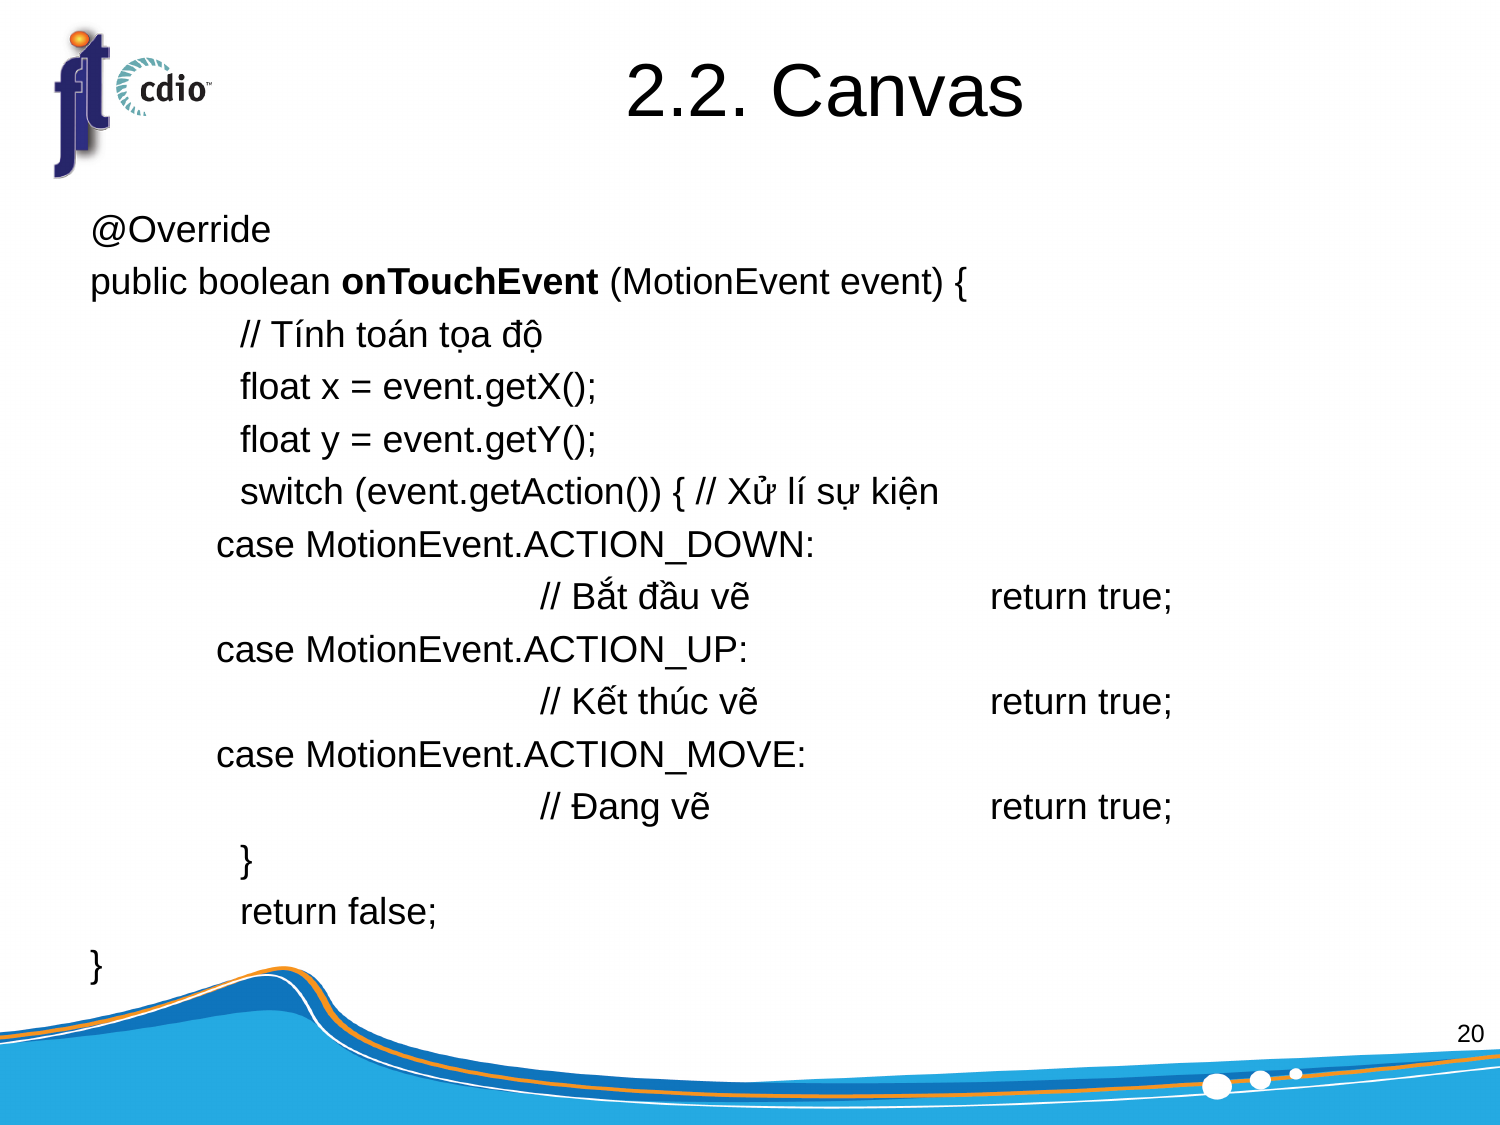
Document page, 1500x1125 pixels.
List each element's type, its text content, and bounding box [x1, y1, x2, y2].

title 2.2. Canvas [226, 6, 1425, 166]
list @Override public boolean onTouchEvent (MotionEvent event) { // Tính toán tọa độ float x = event.getX(); float y = event.getY(); switch (event.getAction()) { // Xử lí sự kiện case MotionEvent.ACTION_DOWN: // Bắt đầu vẽ return true; case MotionEvent.ACTION_UP: // Kết thúc vẽ return true; case MotionEvent.ACTION_MOVE: // Đang vẽ return true; } return false; } [75, 197, 1425, 977]
slide_number 20 [1149, 1002, 1500, 1063]
picture [0, 0, 1500, 1125]
